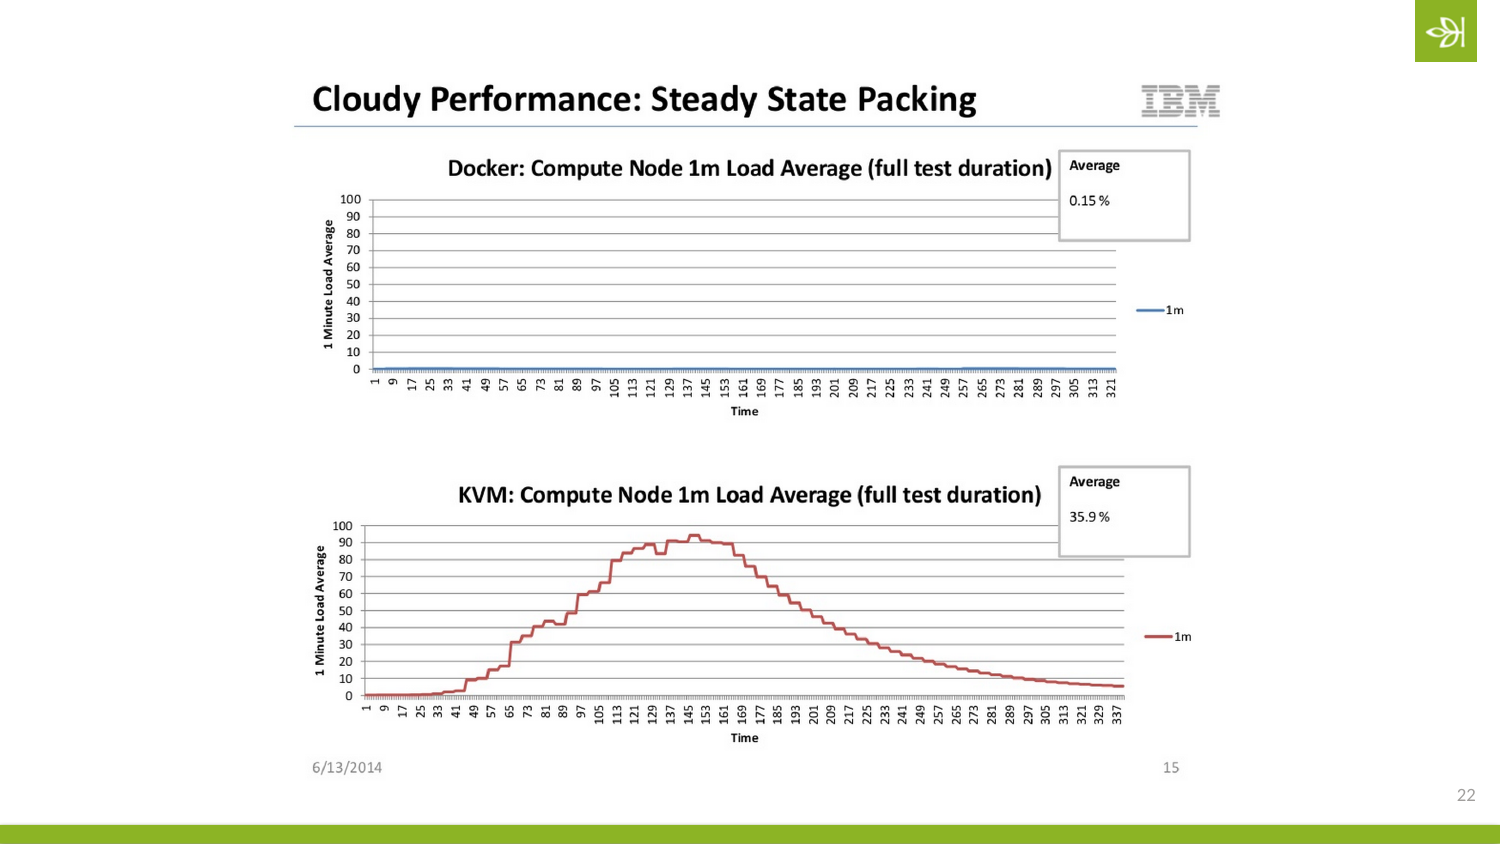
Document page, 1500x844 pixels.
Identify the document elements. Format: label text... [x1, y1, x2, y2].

slide_number 22 [1446, 782, 1476, 815]
picture [1415, 0, 1477, 62]
picture [288, 70, 1230, 781]
